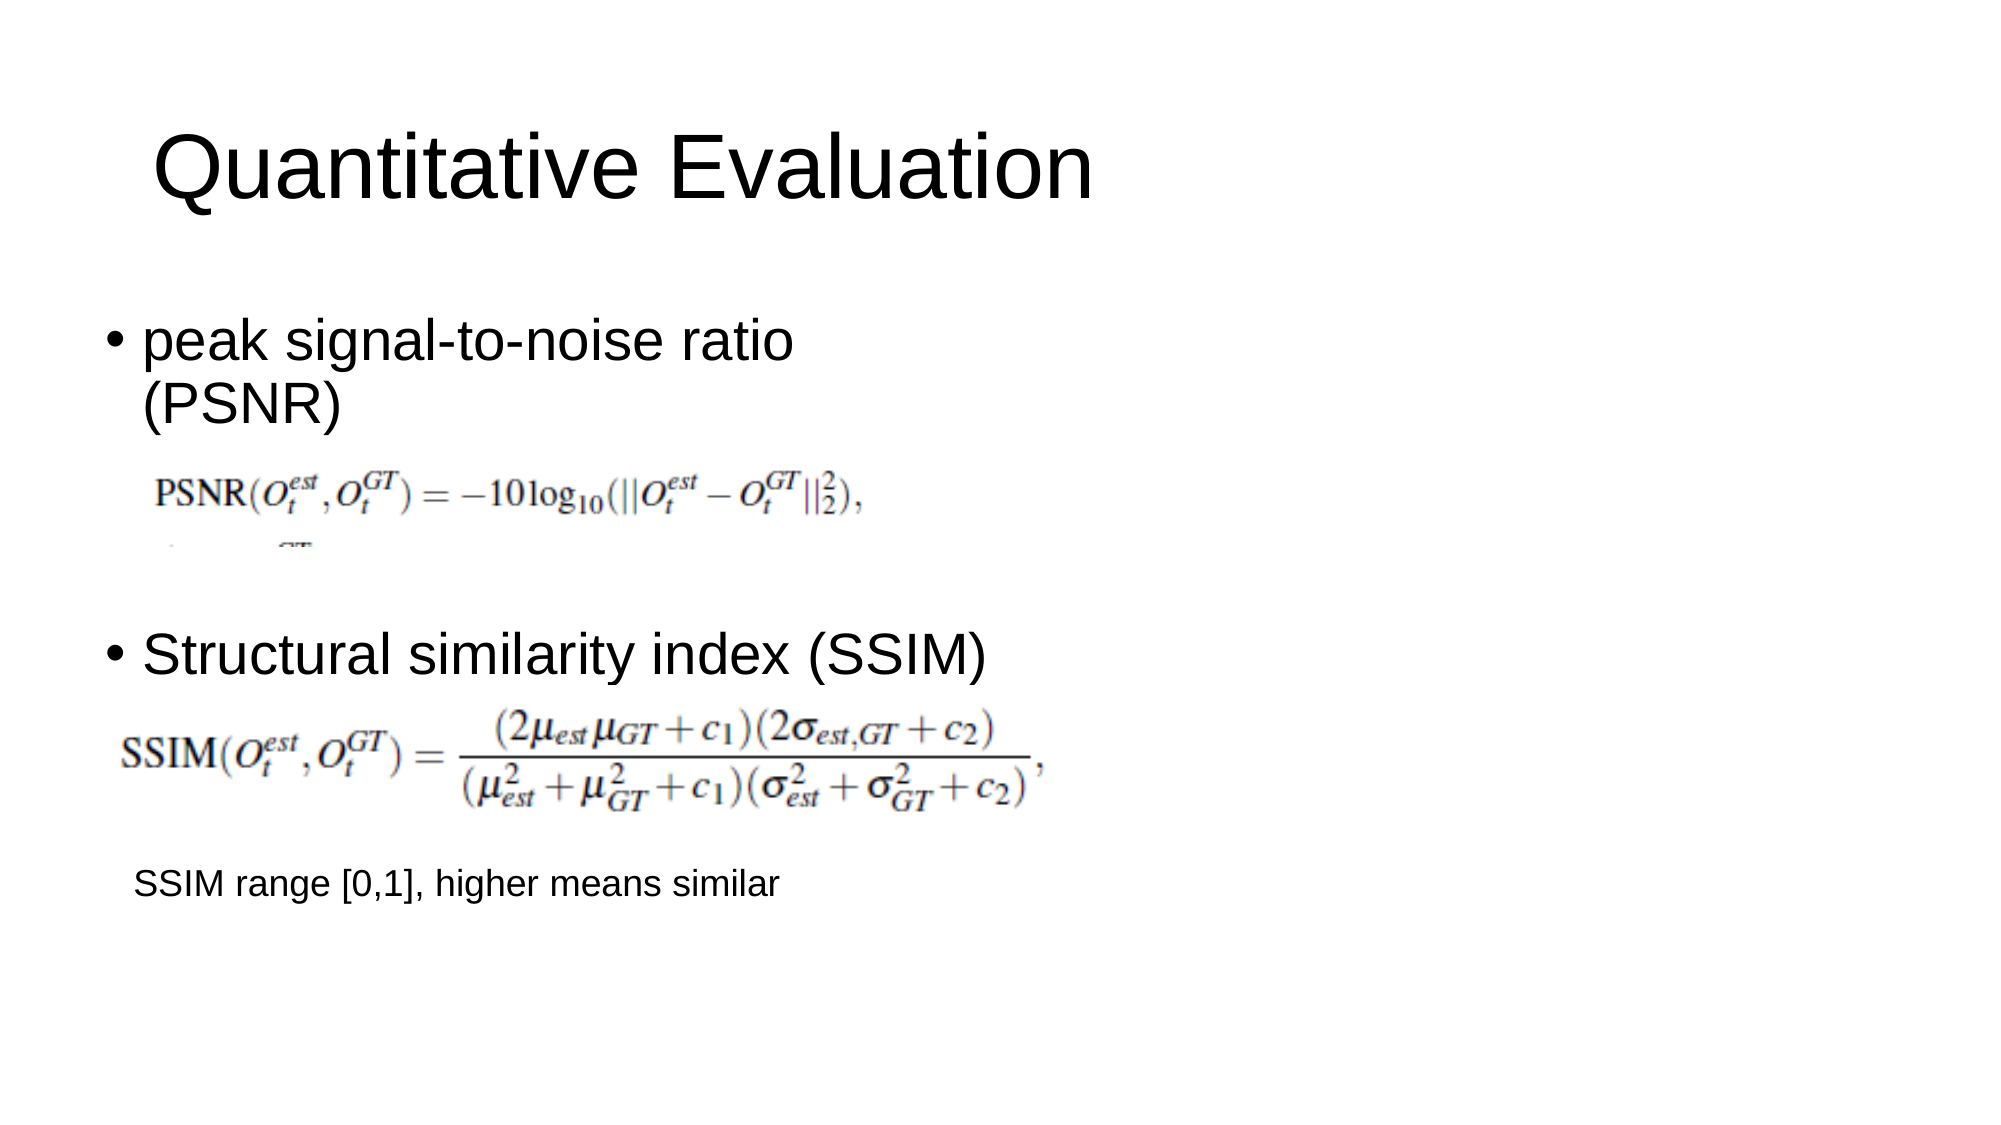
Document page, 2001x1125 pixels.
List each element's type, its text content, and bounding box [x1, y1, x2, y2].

picture [118, 685, 1084, 836]
title Quantitative Evaluation [137, 59, 1863, 278]
picture [137, 448, 886, 548]
list peak signal-to-noise ratio (PSNR) Structural similarity index (SSIM) [90, 302, 1014, 1017]
text_box SSIM range [0,1], higher means similar [118, 845, 943, 1017]
